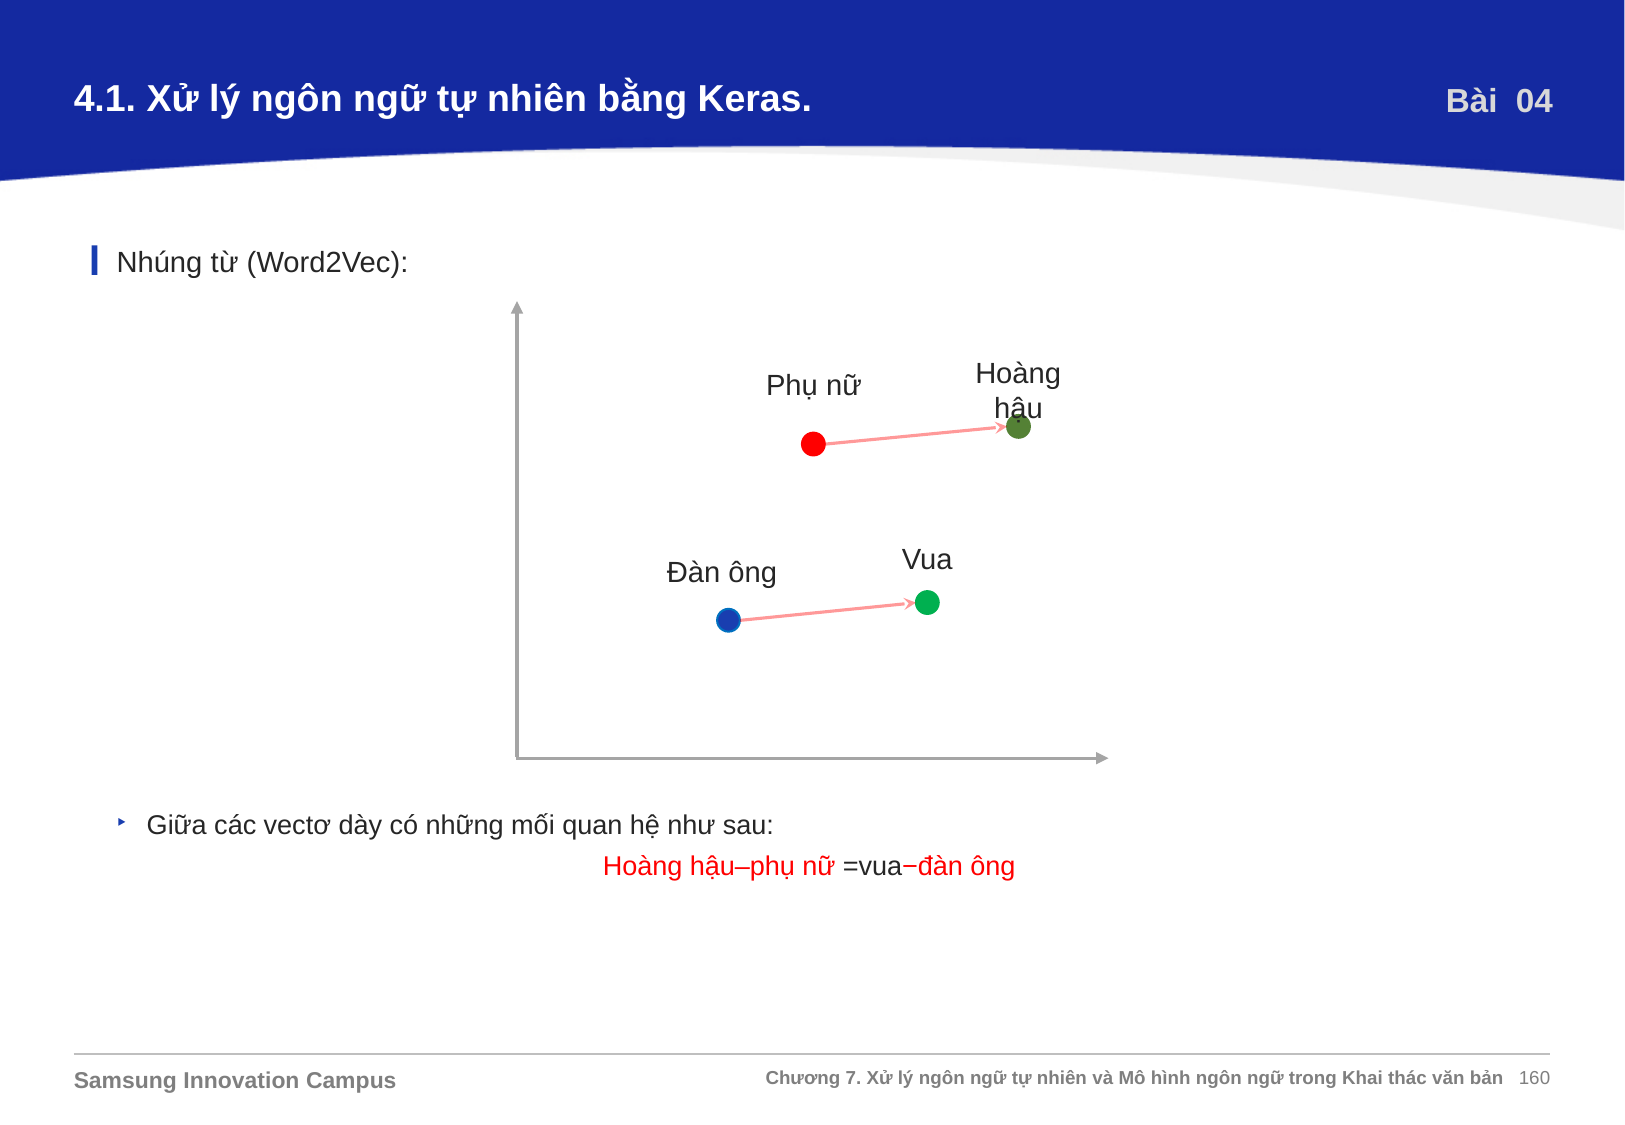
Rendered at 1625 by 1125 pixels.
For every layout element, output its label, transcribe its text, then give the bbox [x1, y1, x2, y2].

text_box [515, 300, 1109, 759]
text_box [91, 243, 1533, 280]
text_box Giữa các vectơ dày có những mối quan hệ như sau: Hoàng hậu–phụ nữ =vua−đàn ông [116, 795, 1533, 893]
picture [0, 0, 1625, 1125]
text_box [73, 73, 1554, 120]
